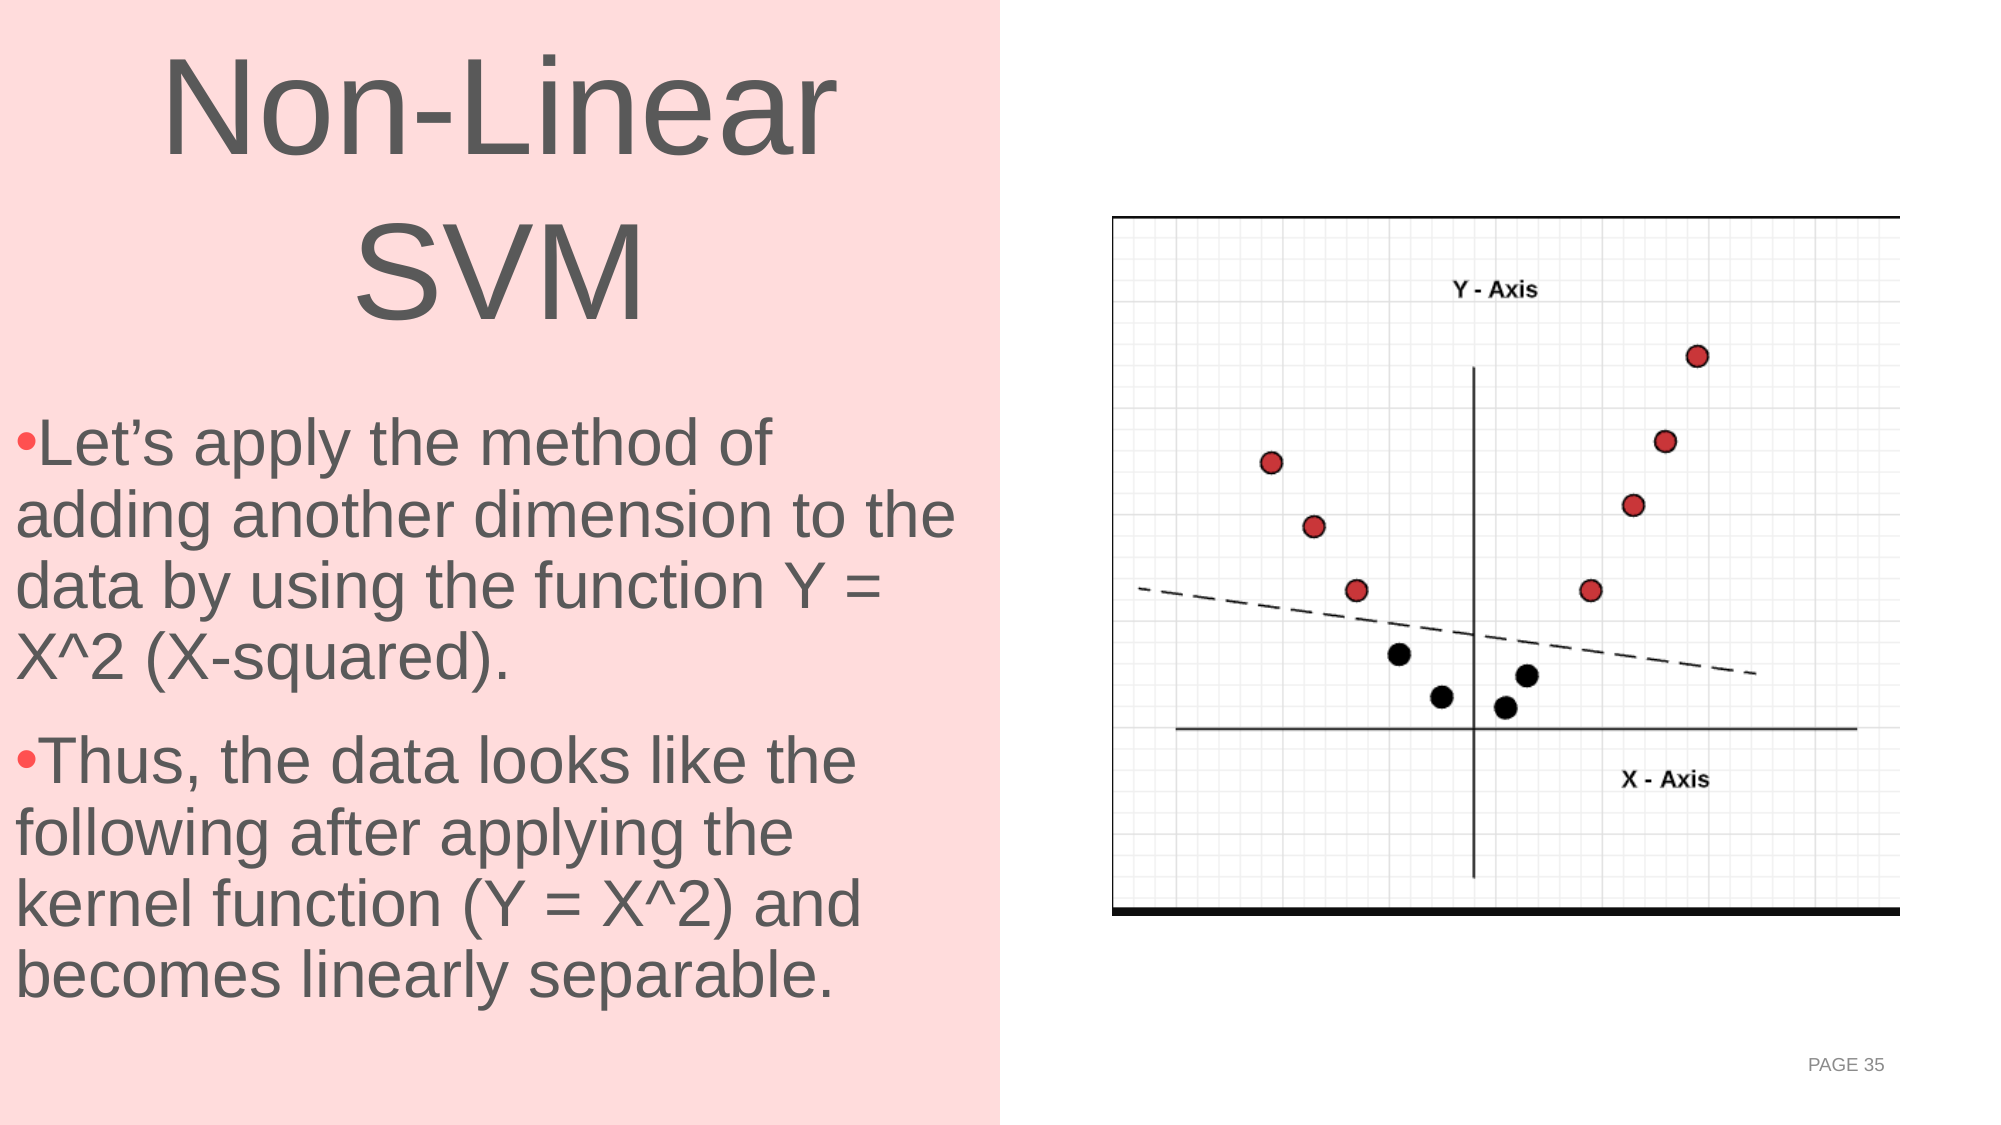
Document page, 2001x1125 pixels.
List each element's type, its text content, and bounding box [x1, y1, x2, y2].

slide_number PAGE [1433, 1024, 1900, 1103]
text_box Let’s apply the method of adding another dimension to the data by using the function Y = X^2 (X-squared). Thus, the data looks like the following after applying the kernel function (Y = X^2) and becomes linearly separable. [0, 401, 1000, 1020]
text_box [1001, 0, 2000, 1125]
picture [1112, 216, 1900, 916]
text_box [0, 0, 1001, 1125]
title Non-Linear SVM [142, 112, 858, 355]
